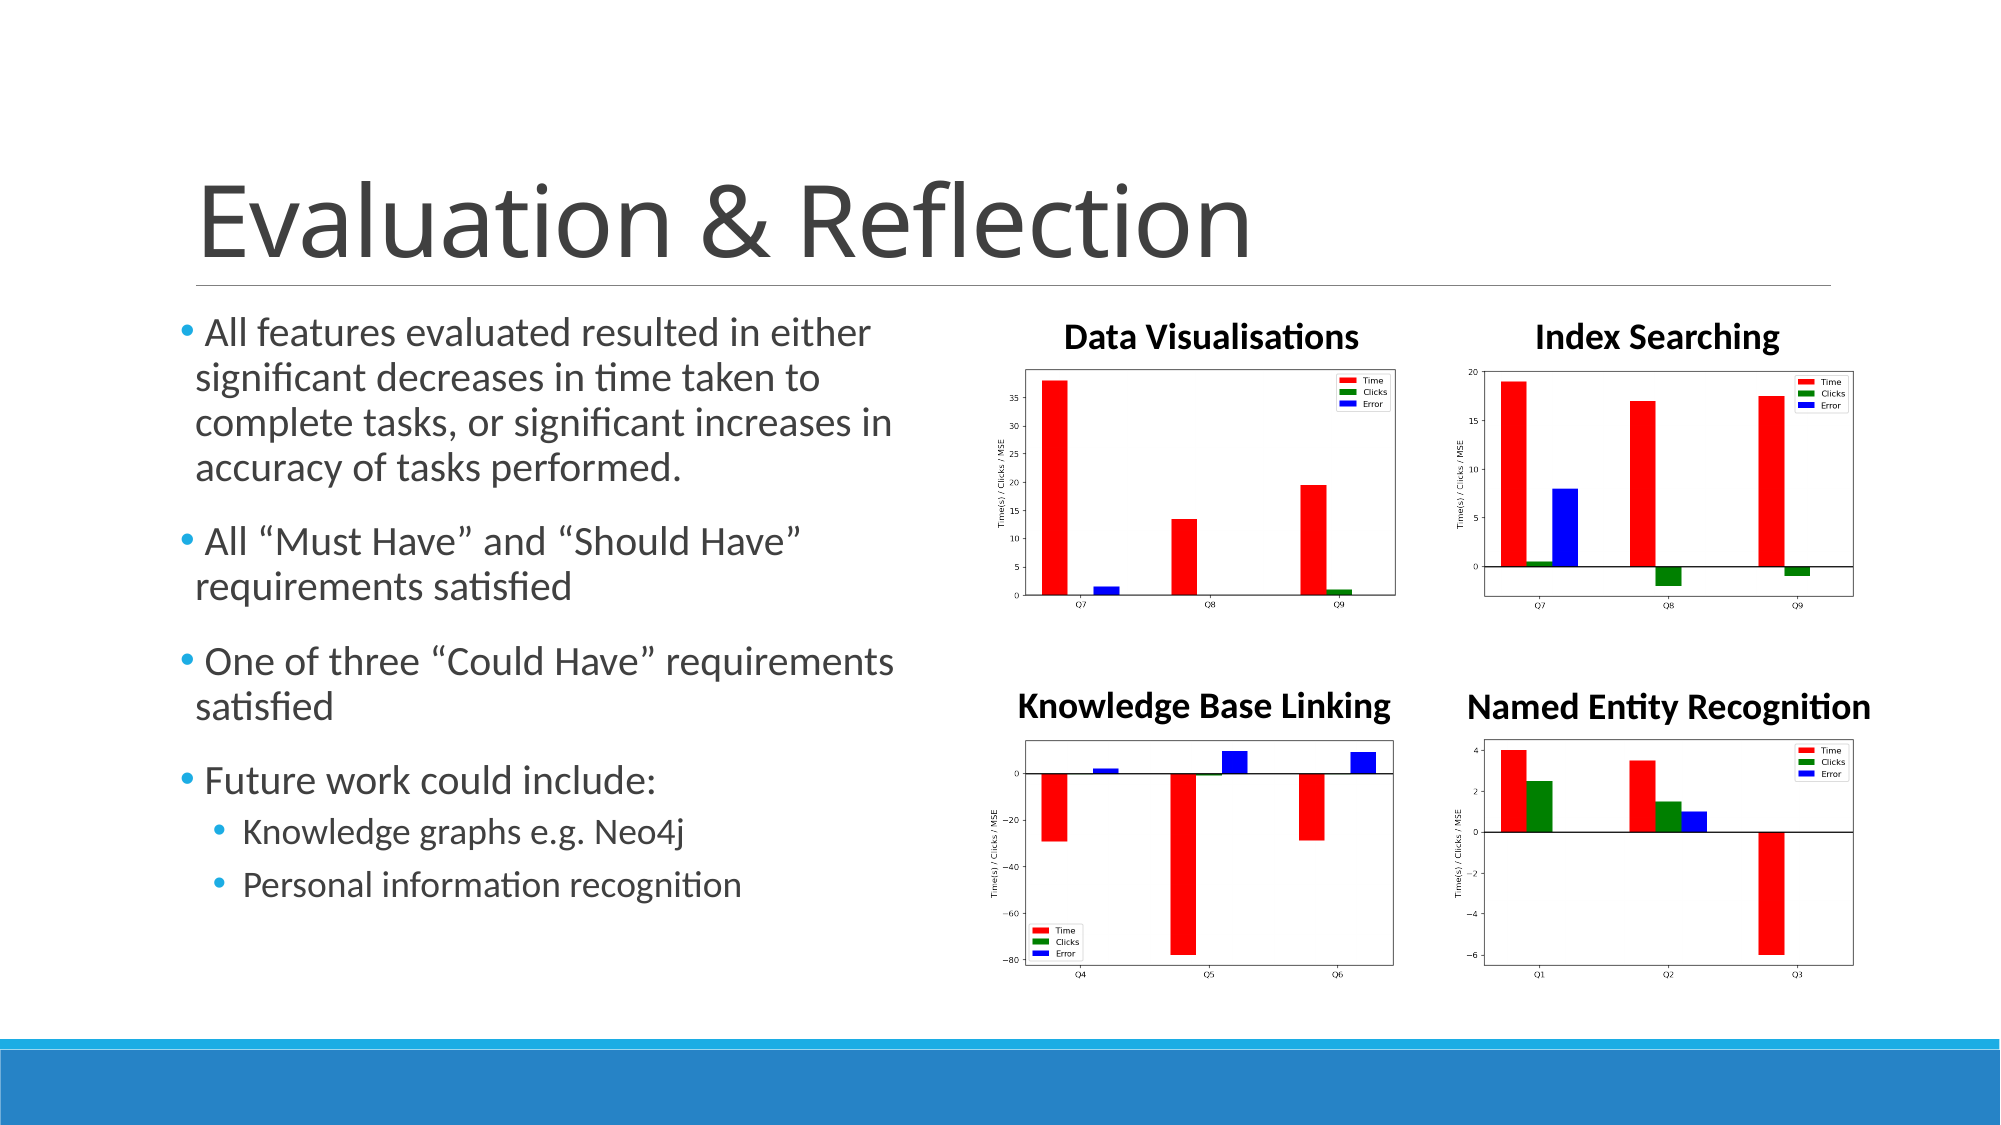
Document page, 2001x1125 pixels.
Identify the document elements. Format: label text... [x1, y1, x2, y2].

text_box Named Entity Recognition [1445, 674, 1894, 735]
title Evaluation & Reflection [180, 47, 1830, 285]
picture [1450, 363, 1859, 616]
list All features evaluated resulted in either significant decreases in time taken to complete tasks, or significant increases in accuracy of tasks performed. All “Must Have” and “Should Have” requirements satisfied One of three “Could Have” requirements satisfied Future work could include: Knowledge graphs e.g. Neo4j Personal information recognition [180, 302, 983, 984]
picture [985, 734, 1399, 984]
text_box Data Visualisations [1015, 304, 1409, 365]
picture [1449, 734, 1859, 985]
text_box Knowledge Base Linking [1001, 673, 1409, 734]
text_box Index Searching [1457, 304, 1858, 360]
picture [991, 363, 1401, 615]
